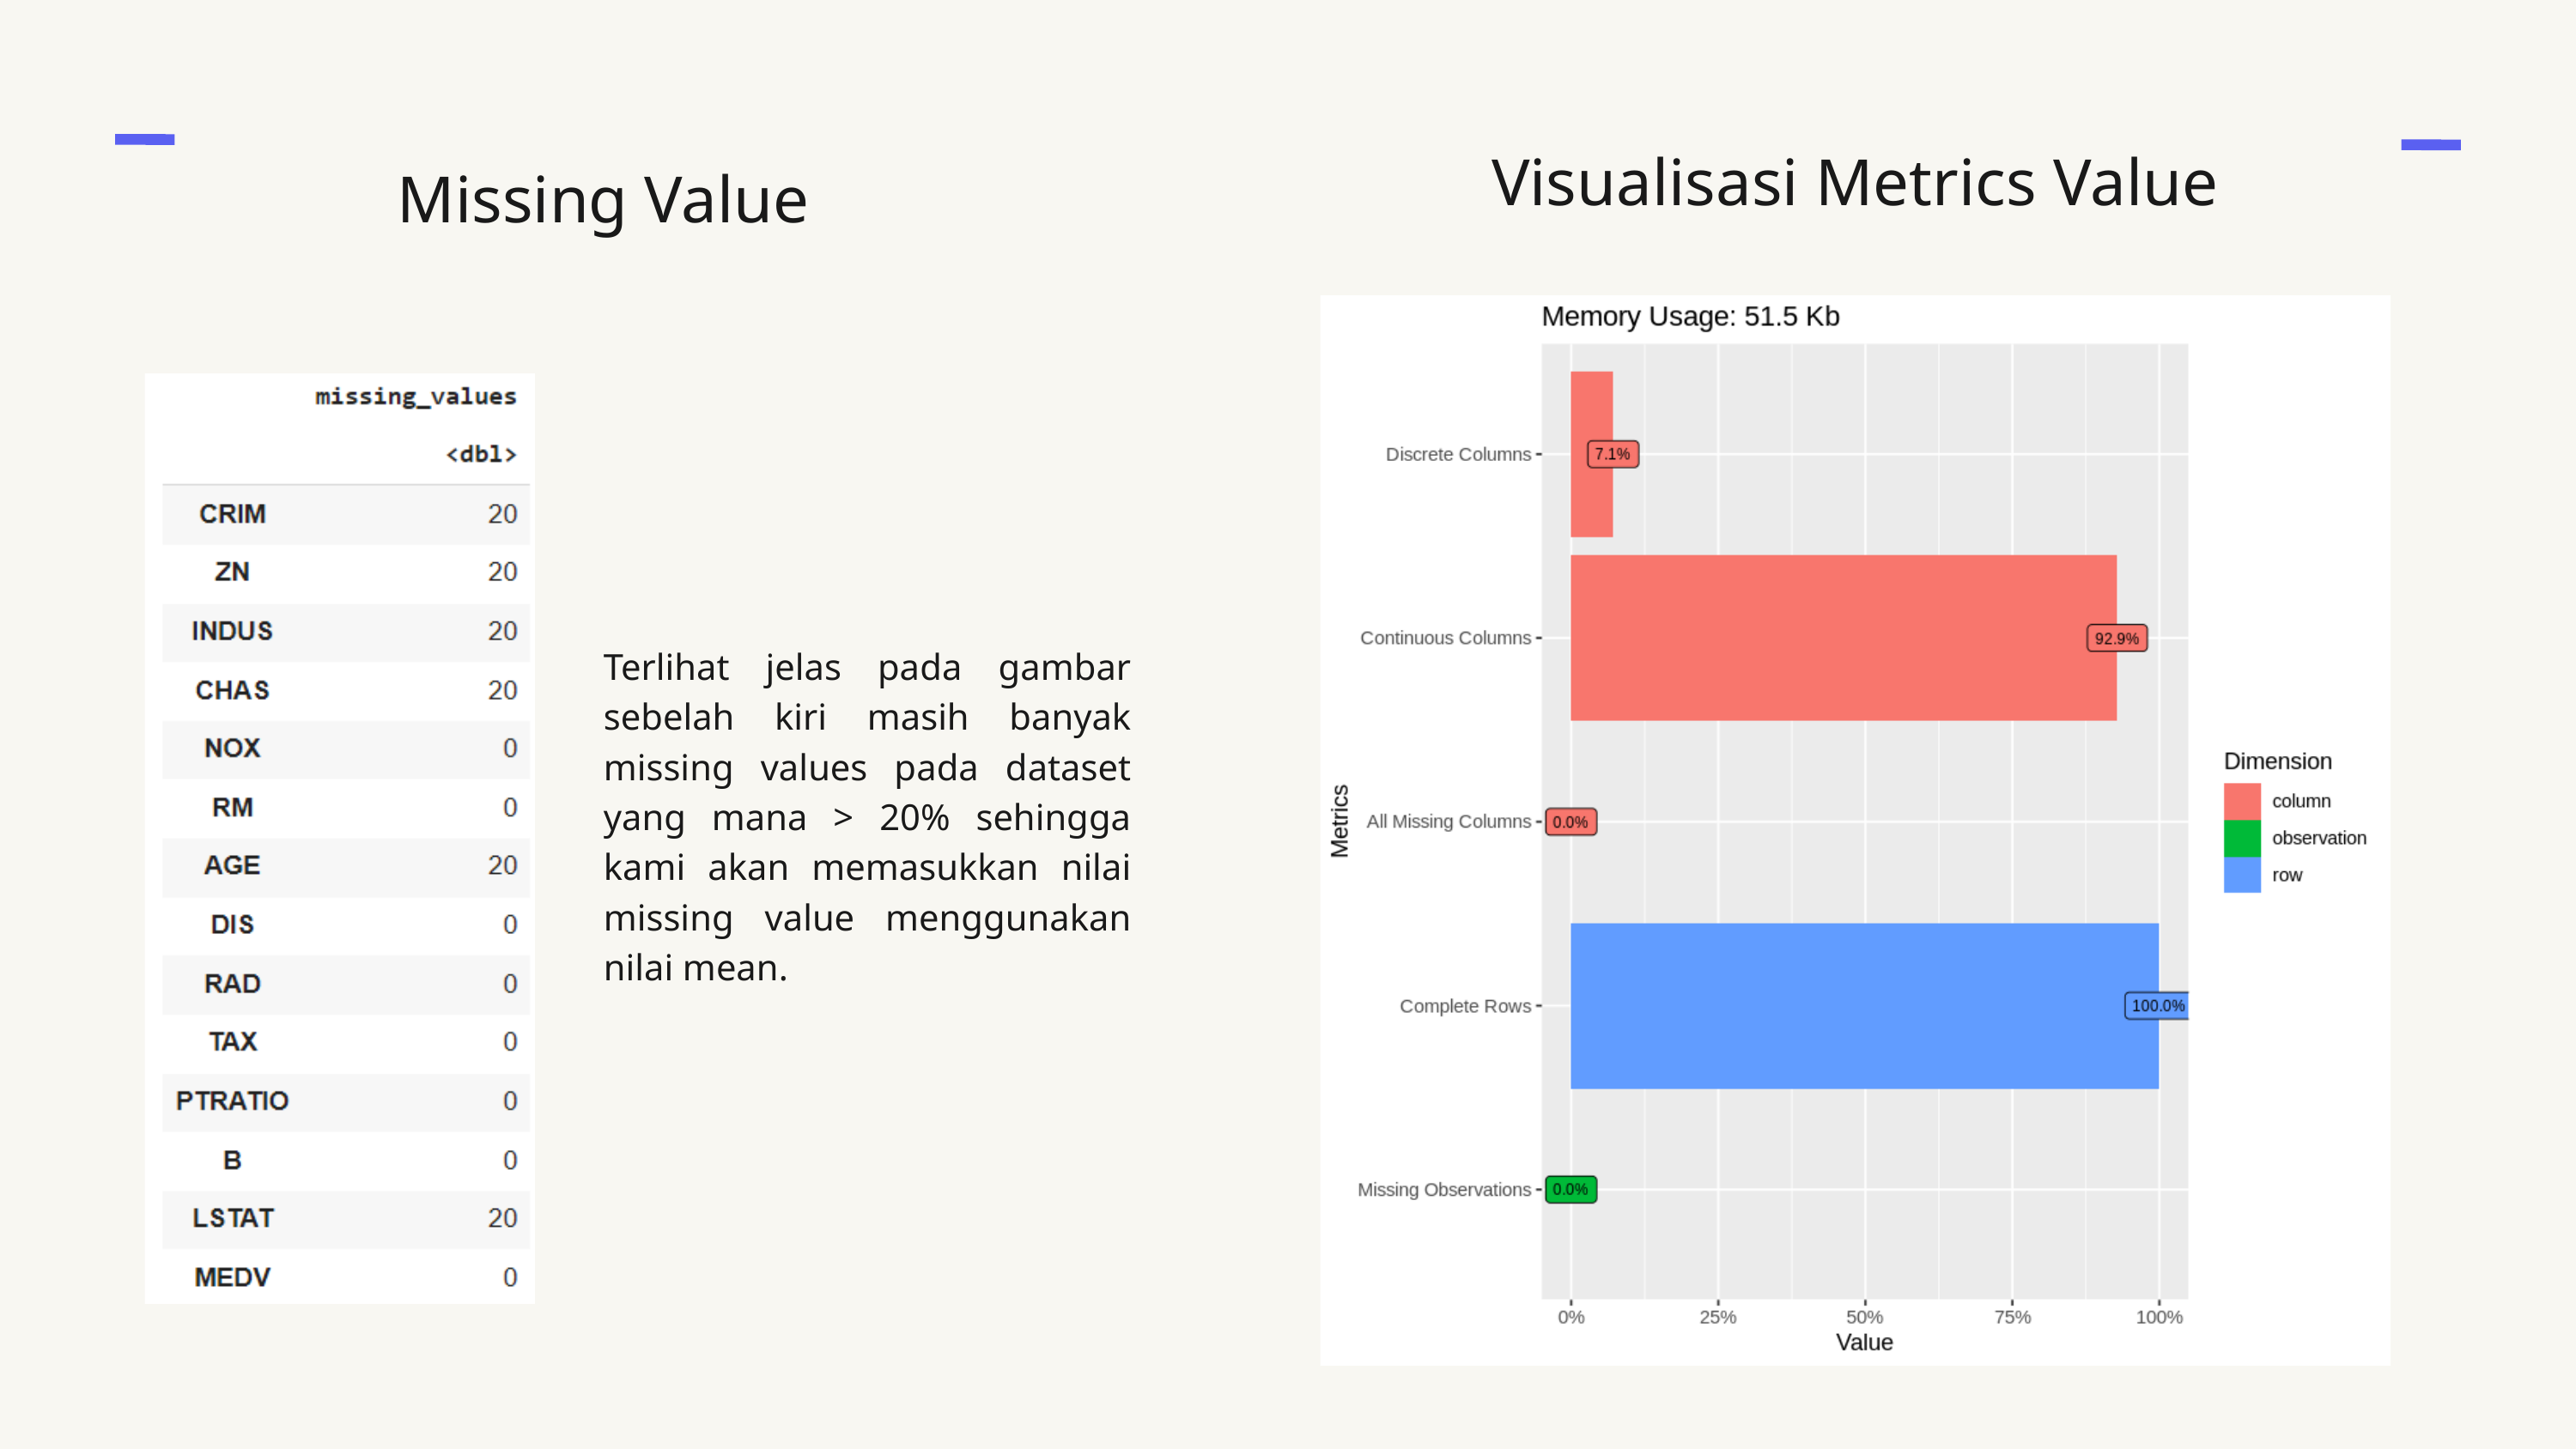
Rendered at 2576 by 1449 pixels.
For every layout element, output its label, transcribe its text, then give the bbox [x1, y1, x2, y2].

text_box [1320, 295, 2391, 1366]
text_box Visualisasi Metrics Value [1279, 154, 2432, 219]
text_box Terlihat jelas pada gambar sebelah kiri masih banyak missing values pada dataset yang mana > 20% sehingga kami akan memasukkan nilai missing value menggunakan nilai mean. [603, 637, 1132, 1039]
text_box Missing Value [27, 171, 1180, 236]
text_box [144, 373, 535, 1304]
